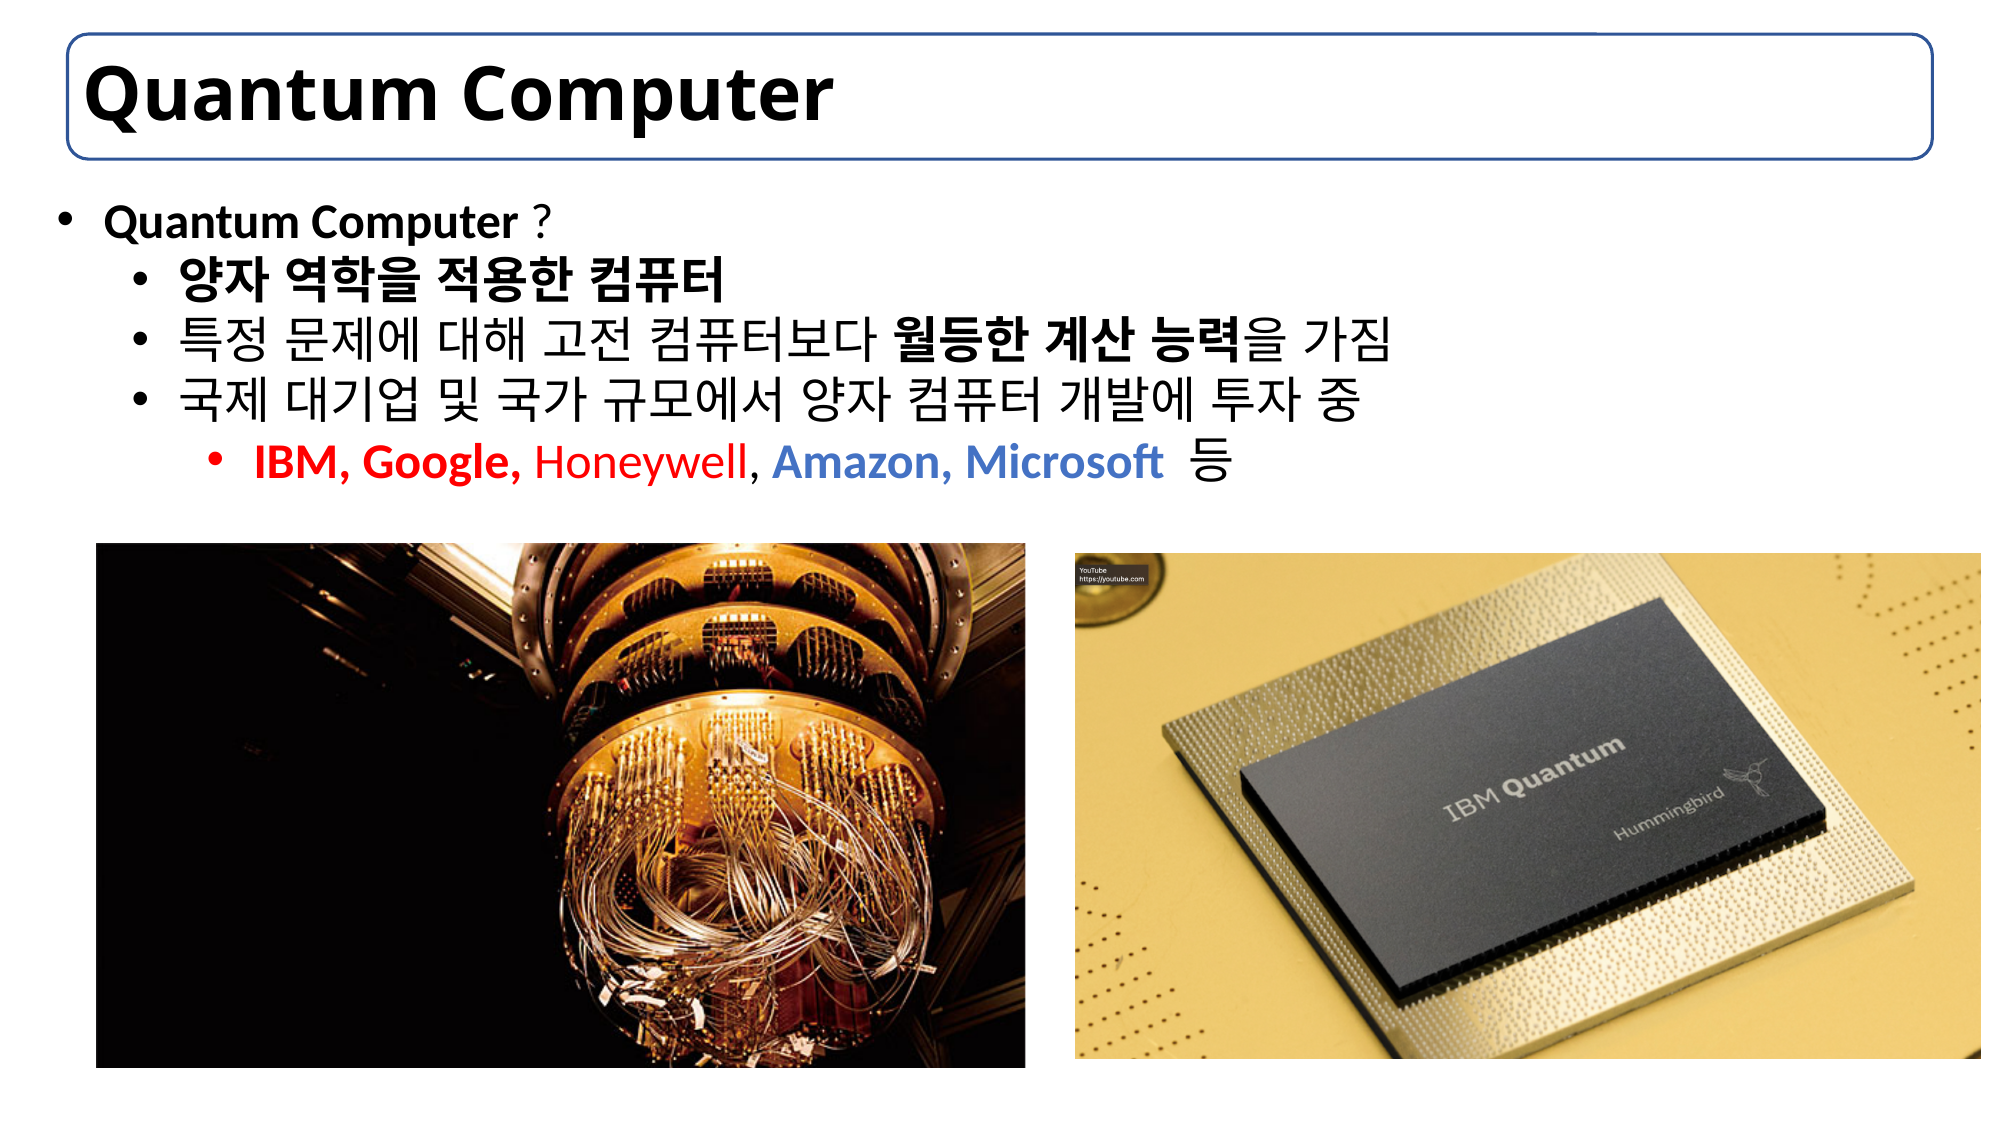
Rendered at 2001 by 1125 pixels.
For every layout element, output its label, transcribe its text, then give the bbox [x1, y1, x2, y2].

picture [96, 543, 1026, 1068]
picture [1075, 553, 1981, 1059]
text_box Quantum Computer ? 양자 역학을 적용한 컴퓨터 특정 문제에 대해 고전 컴퓨터보다 월등한 계산 능력을 가짐 국제 대기업 및 국가 규모에서 양자 컴퓨터 개발에 투자 중 IBM, Google, Honeywell, Amazon, Microsoft 등 [41, 181, 1892, 676]
title Quantum Computer [67, 34, 1933, 160]
